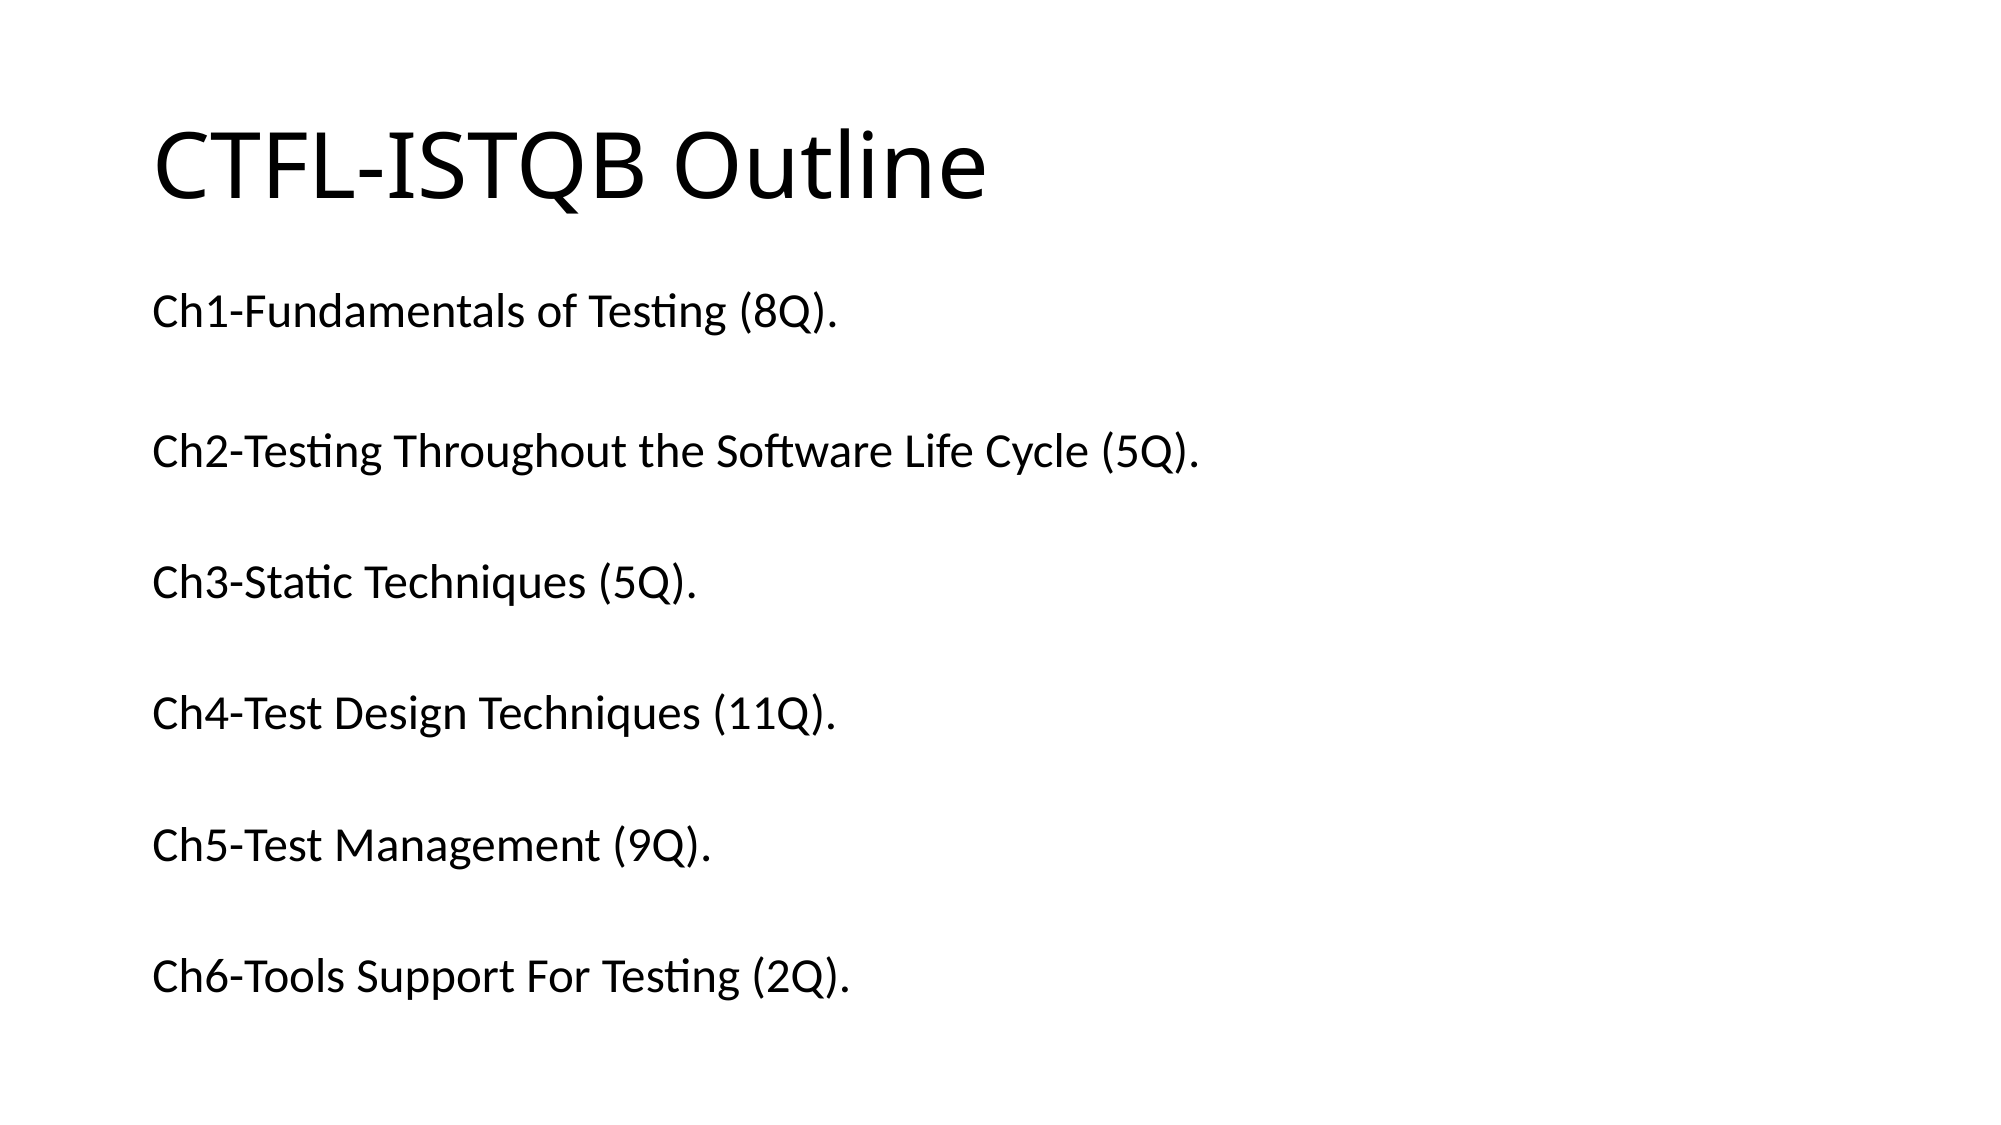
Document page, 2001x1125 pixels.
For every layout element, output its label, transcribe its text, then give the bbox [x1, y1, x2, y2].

title CTFL-ISTQB Outline [137, 59, 1863, 277]
list Ch1-Fundamentals of Testing (8Q). Ch2-Testing Throughout the Software Life Cycle (5Q). Ch3-Static Techniques (5Q). Ch4-Test Design Techniques (11Q). Ch5-Test Management (9Q). Ch6-Tools Support For Testing (2Q). [137, 277, 1863, 1014]
